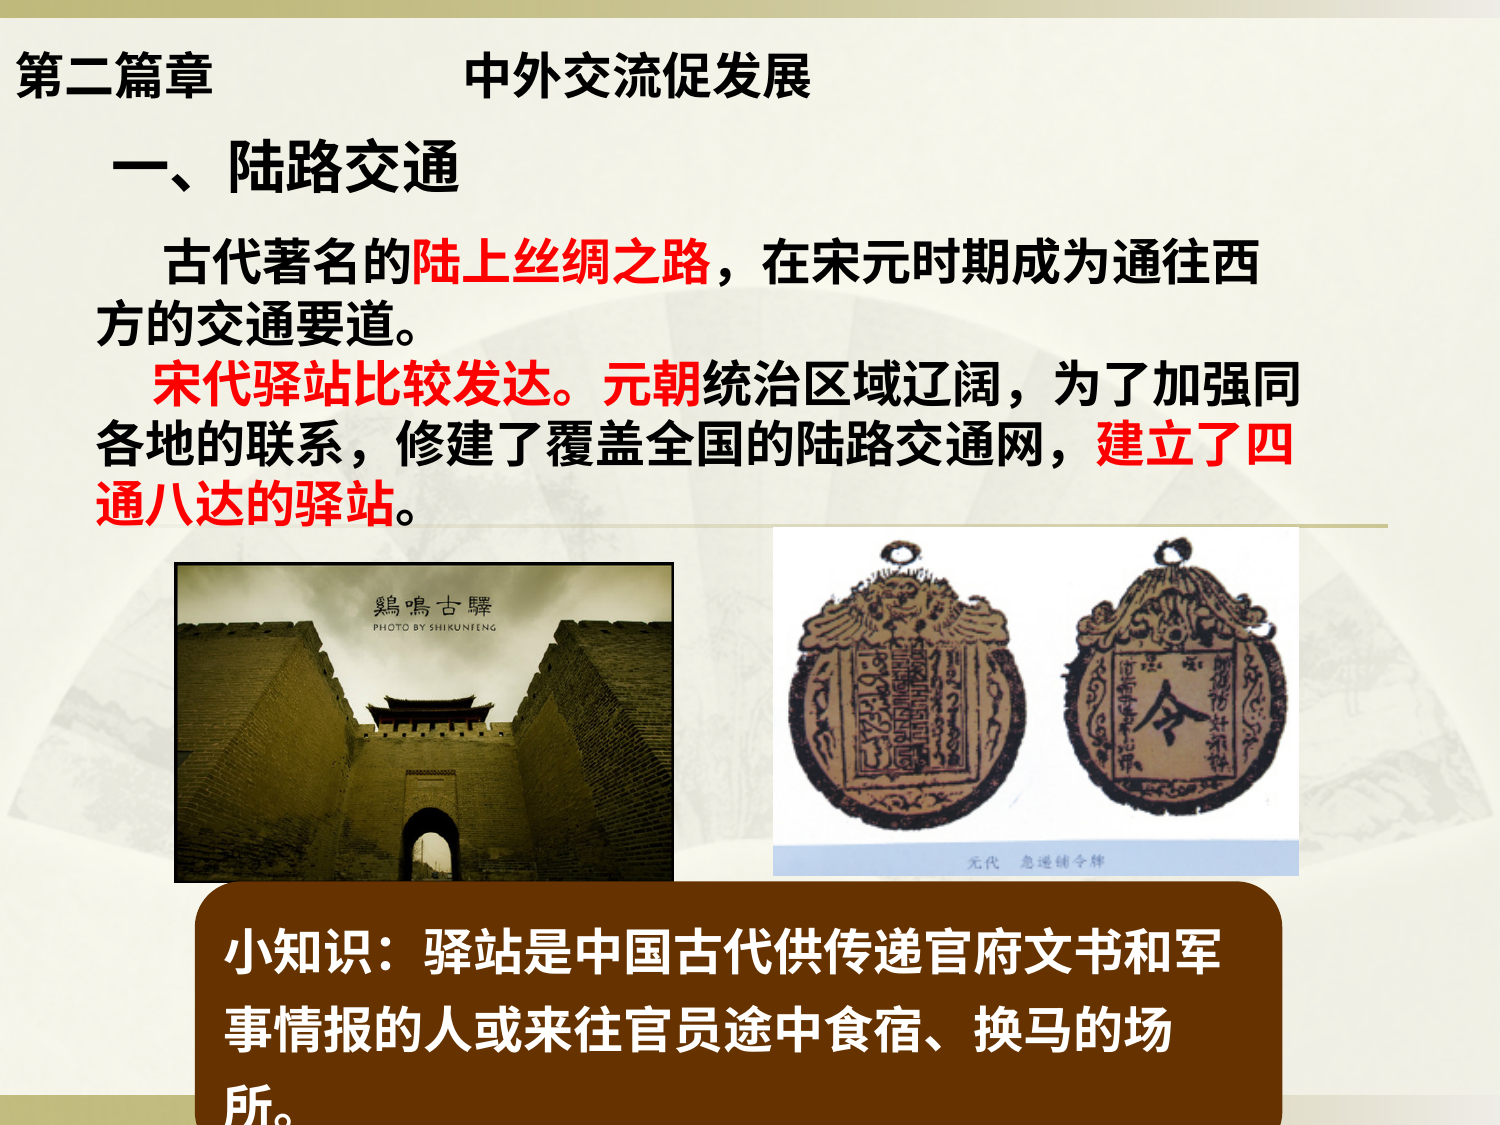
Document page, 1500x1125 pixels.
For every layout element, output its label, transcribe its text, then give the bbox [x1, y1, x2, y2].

text_box 第二篇章 中外交流促发展 [0, 37, 1138, 113]
text_box 小知识：驿站是中国古代供传递官府文书和军事情报的人或来往官员途中食宿、换马的场所。 [194, 881, 1283, 1125]
text_box 一、陆路交通 [99, 125, 841, 207]
text_box 古代著名的陆上丝绸之路，在宋元时期成为通往西方的交通要道。 宋代驿站比较发达。元朝统治区域辽阔，为了加强同各地的联系，修建了覆盖全国的陆路交通网，建立了四通八达的驿站。 [75, 212, 1330, 543]
picture [174, 561, 675, 884]
picture [773, 526, 1300, 876]
